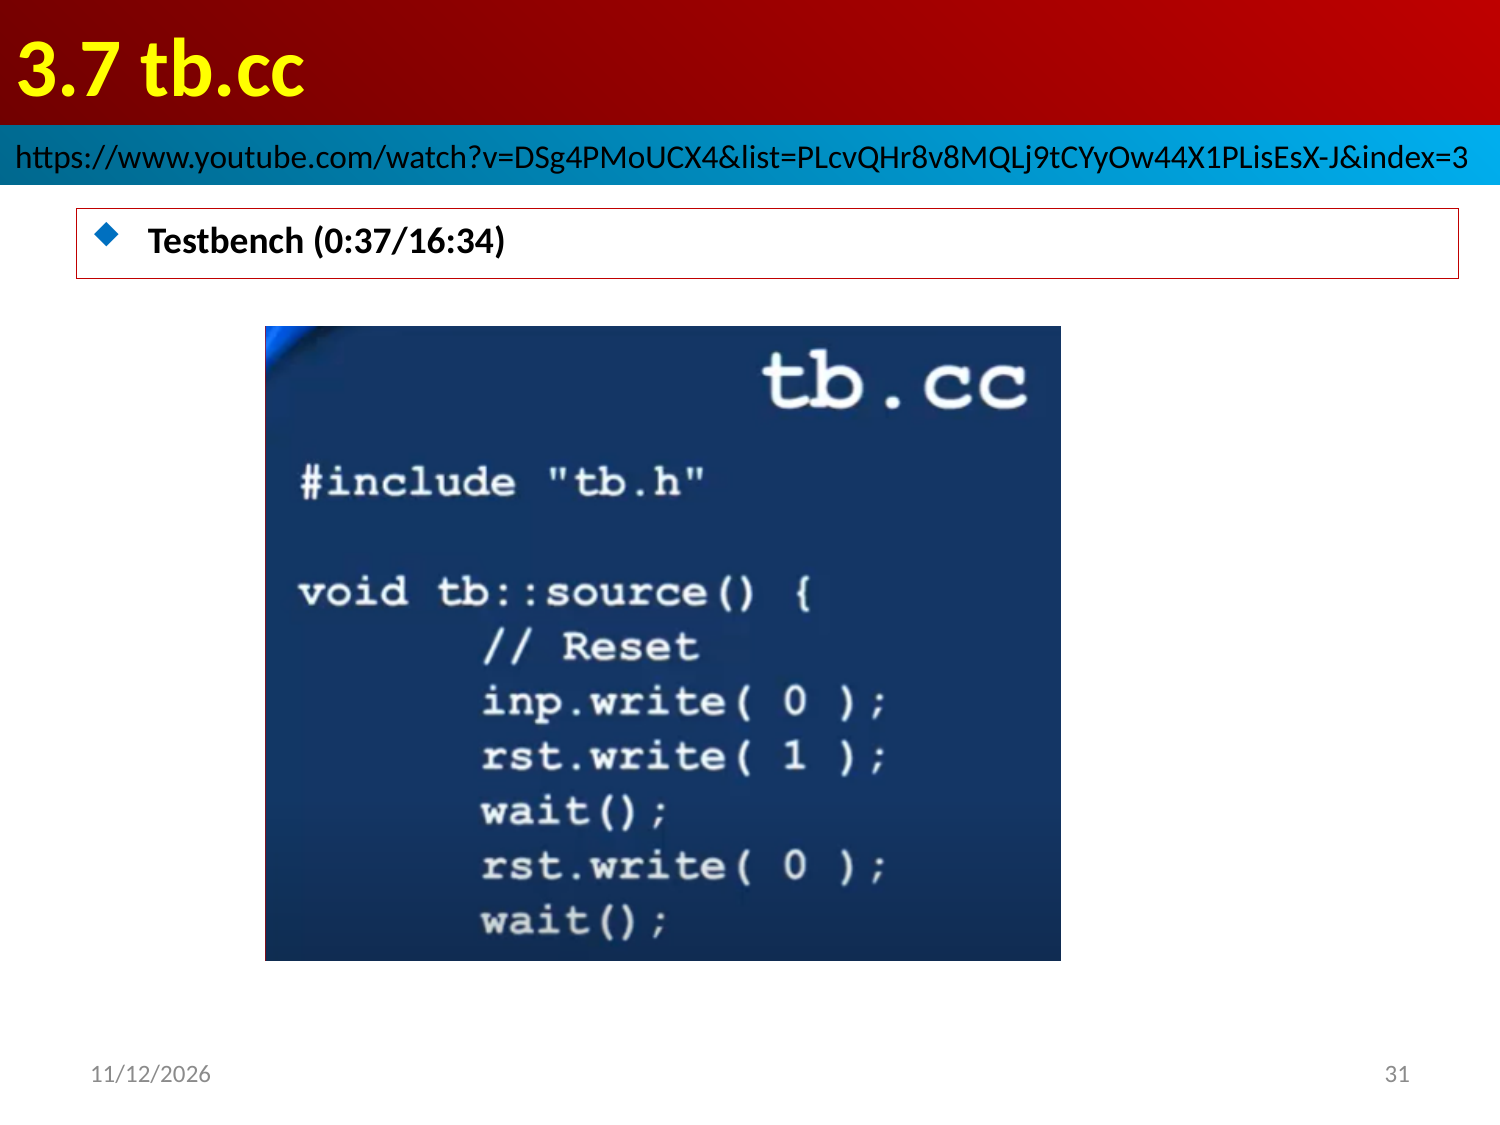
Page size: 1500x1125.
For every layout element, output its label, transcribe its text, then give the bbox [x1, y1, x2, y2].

text_box https://www.youtube.com/watch?v=DSg4PMoUCX4&list=PLcvQHr8v8MQLj9tCYyOw44X1PLisEsX-J&index=3 [0, 125, 1500, 185]
title 3.7 tb.cc [0, 0, 1500, 125]
slide_number 31 [1074, 1042, 1425, 1103]
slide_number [75, 1042, 425, 1103]
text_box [265, 325, 1062, 961]
subtitle Testbench (0:37/16:34) [76, 208, 1459, 279]
